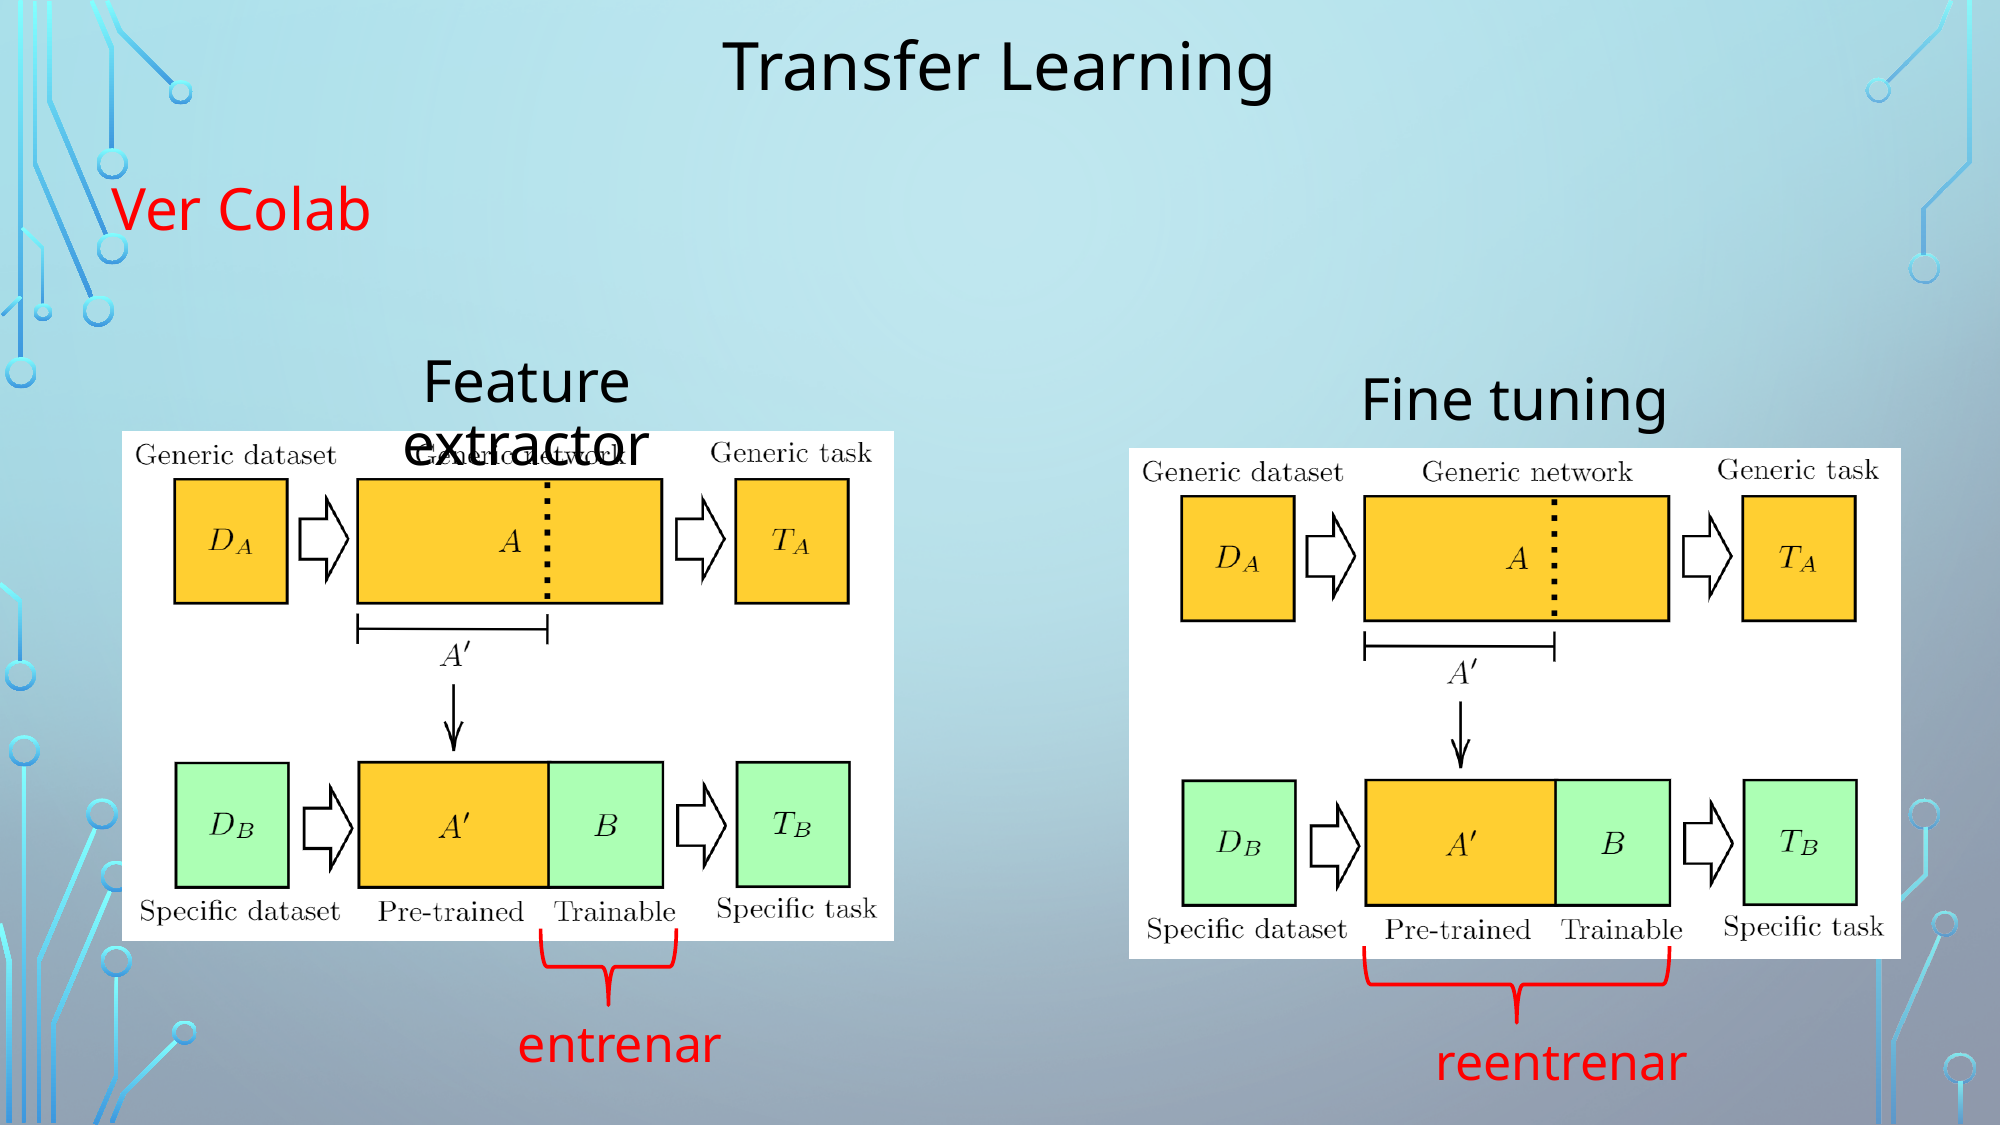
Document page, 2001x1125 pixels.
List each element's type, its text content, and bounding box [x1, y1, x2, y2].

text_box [122, 344, 894, 1081]
text_box Transfer Learning [0, 0, 2000, 178]
text_box Ver Colab [24, 172, 460, 259]
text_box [1129, 362, 1901, 1099]
